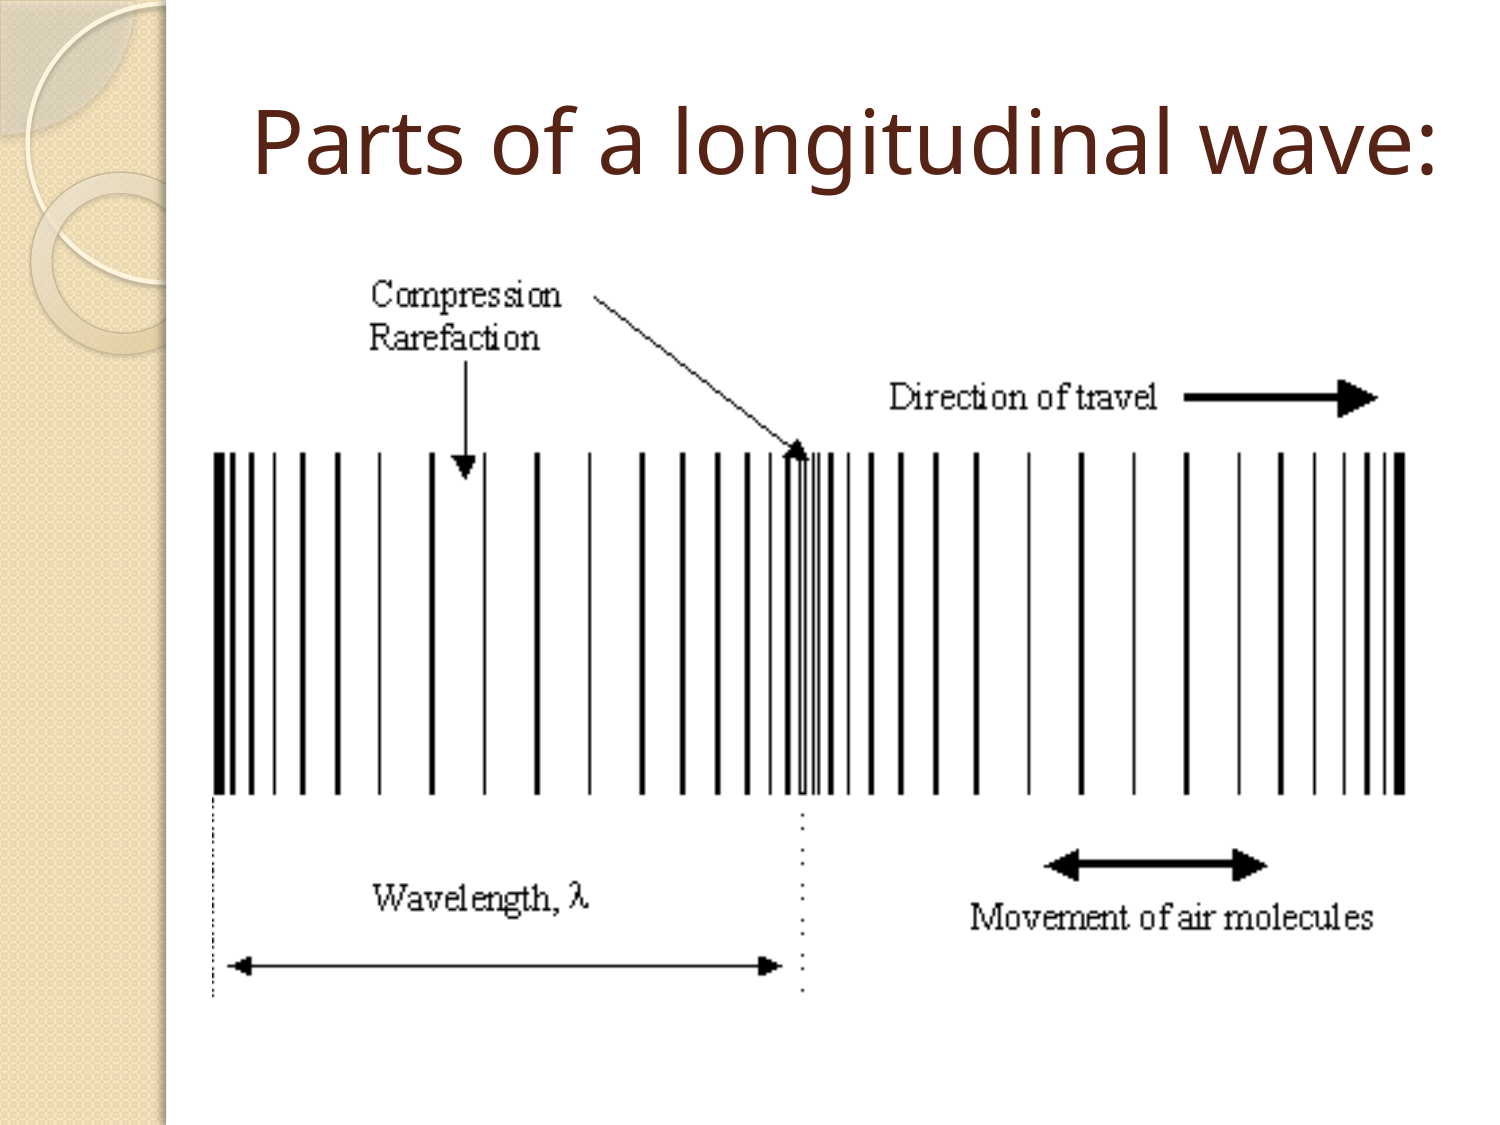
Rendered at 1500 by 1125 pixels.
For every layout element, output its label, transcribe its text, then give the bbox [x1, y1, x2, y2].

title Parts of a longitudinal wave: [235, 45, 1466, 233]
picture [212, 262, 1438, 1006]
